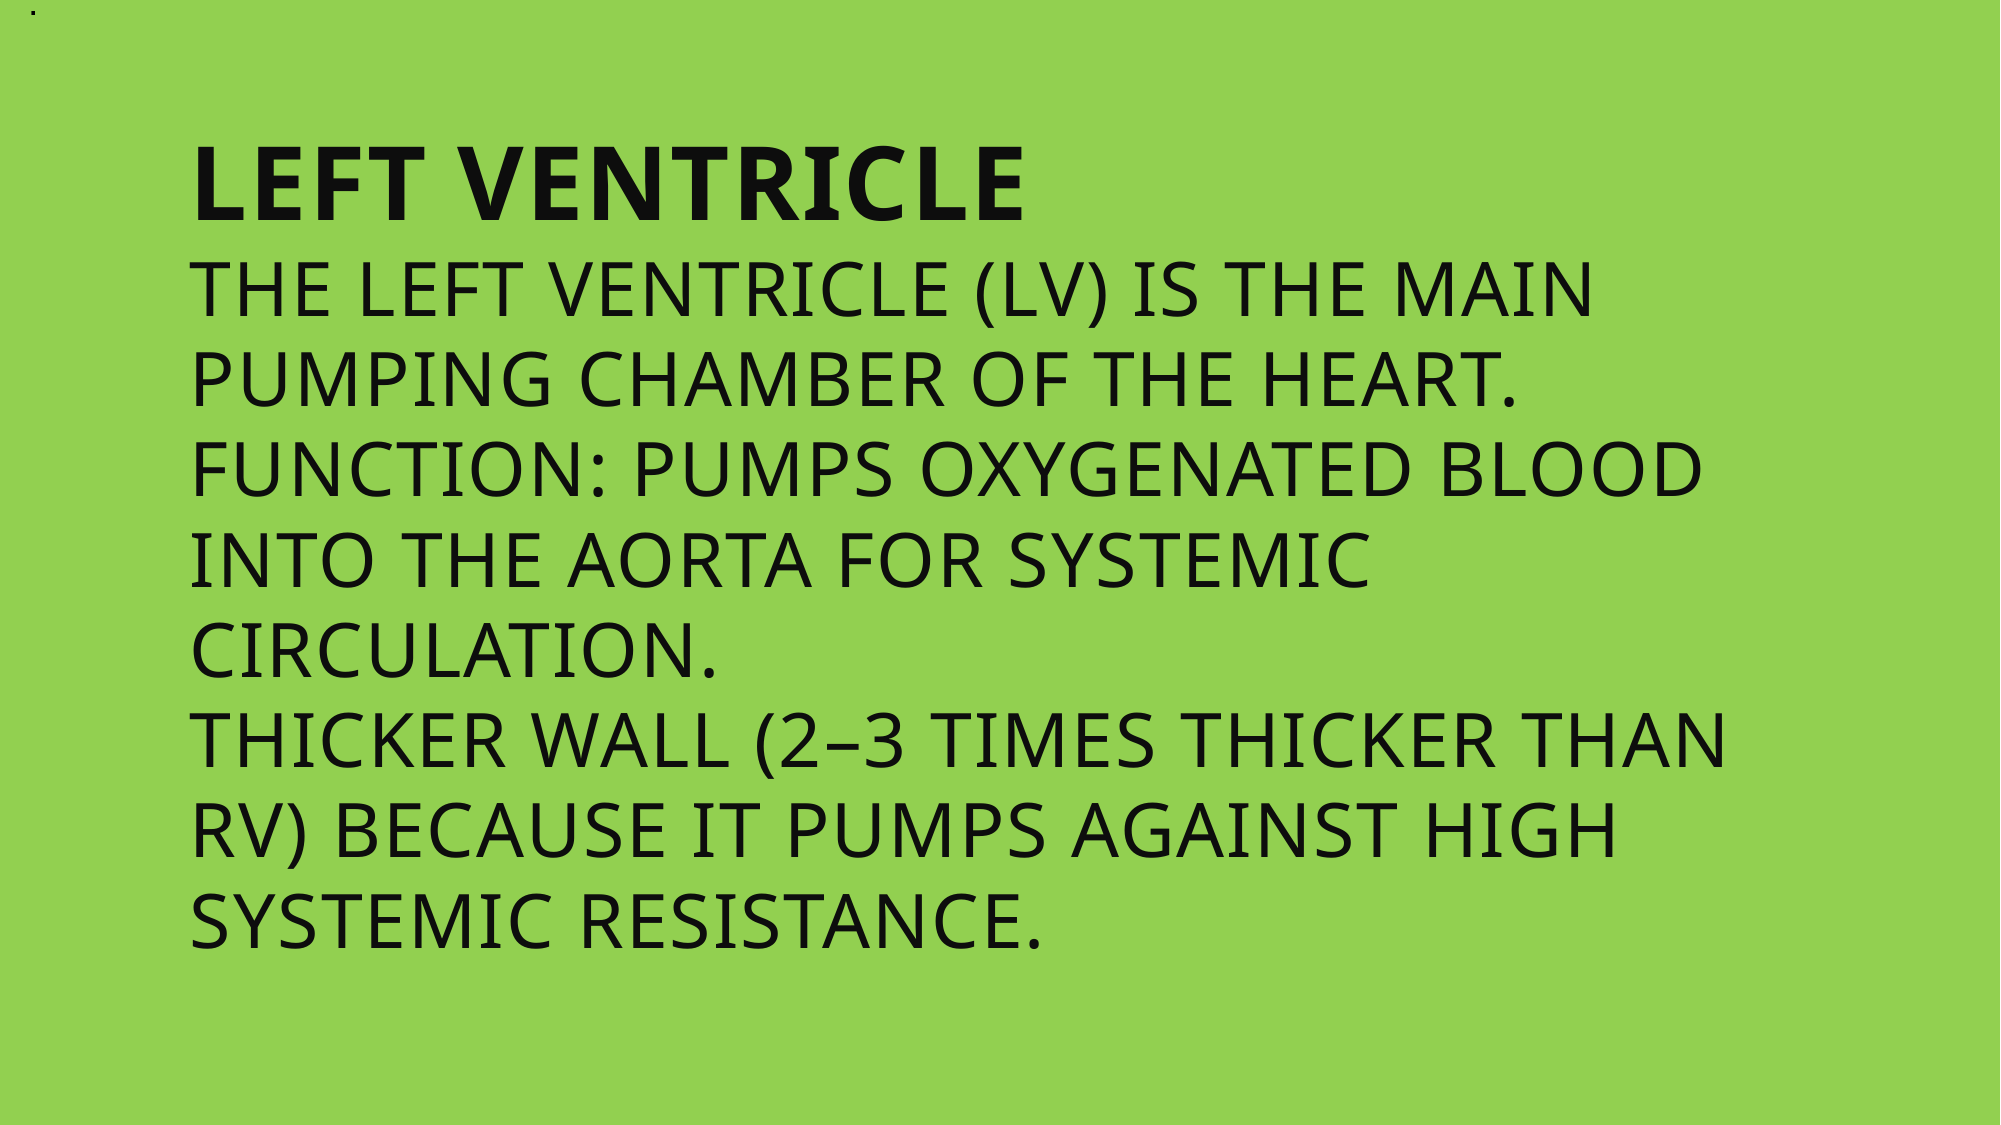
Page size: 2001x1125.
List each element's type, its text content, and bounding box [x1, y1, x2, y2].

text_box . [0, 0, 54, 30]
title Left Ventricle The left ventricle (LV) is the main pumping chamber of the heart. Function: pumps oxygenated blood into the aorta for systemic circulation. Thicker wall (2–3 times thicker than RV) because it pumps against high systemic resistance. [174, 105, 1825, 976]
text_box [159, 269, 1810, 1026]
